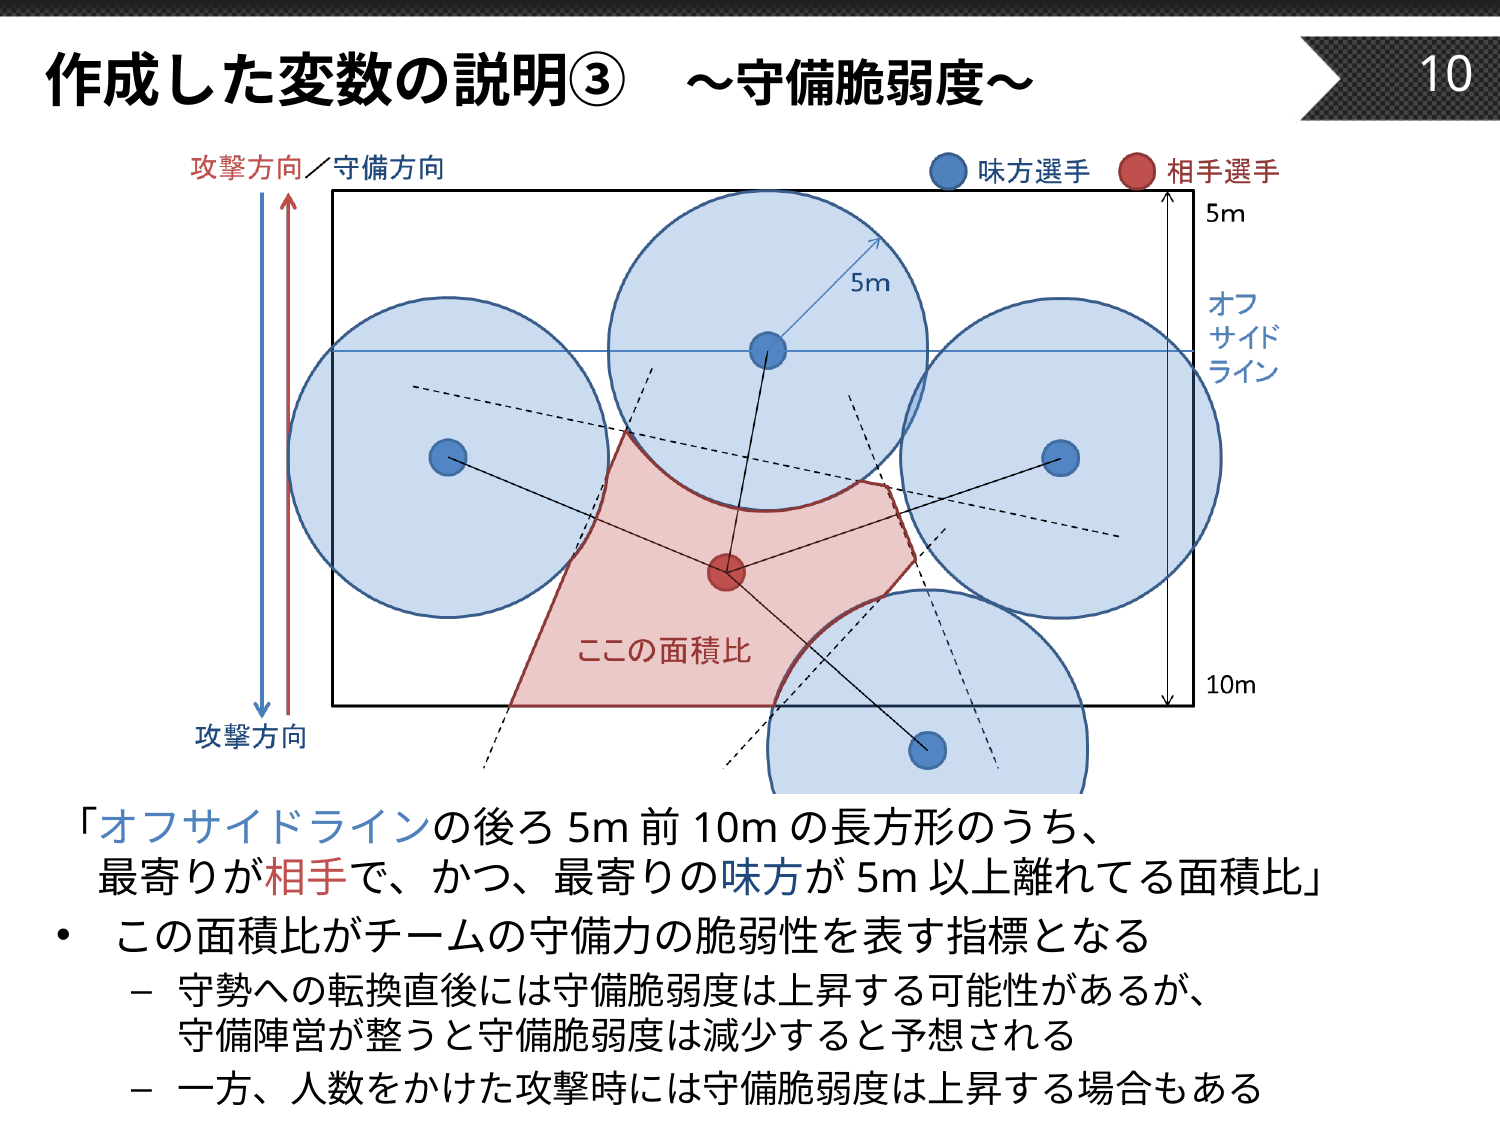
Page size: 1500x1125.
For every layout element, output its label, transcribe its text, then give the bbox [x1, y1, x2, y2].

title 作成した変数の説明③ ～守備脆弱度～ [29, 30, 1294, 126]
text_box 「オフサイドラインの後ろ5m前10mの長方形のうち、 最寄りが相手で、かつ、最寄りの味方が5m以上離れてる面積比」 この面積比がチームの守備力の脆弱性を表す指標となる 守勢への転換直後には守備脆弱度は上昇する可能性があるが、 守備陣営が整うと守備脆弱度は減少すると予想される 一方、人数をかけた攻撃時には守備脆弱度は上昇する場合もある [41, 793, 1447, 1106]
slide_number 10 [1371, 41, 1475, 119]
picture [0, 0, 1500, 794]
text_box [0, 792, 1500, 1125]
